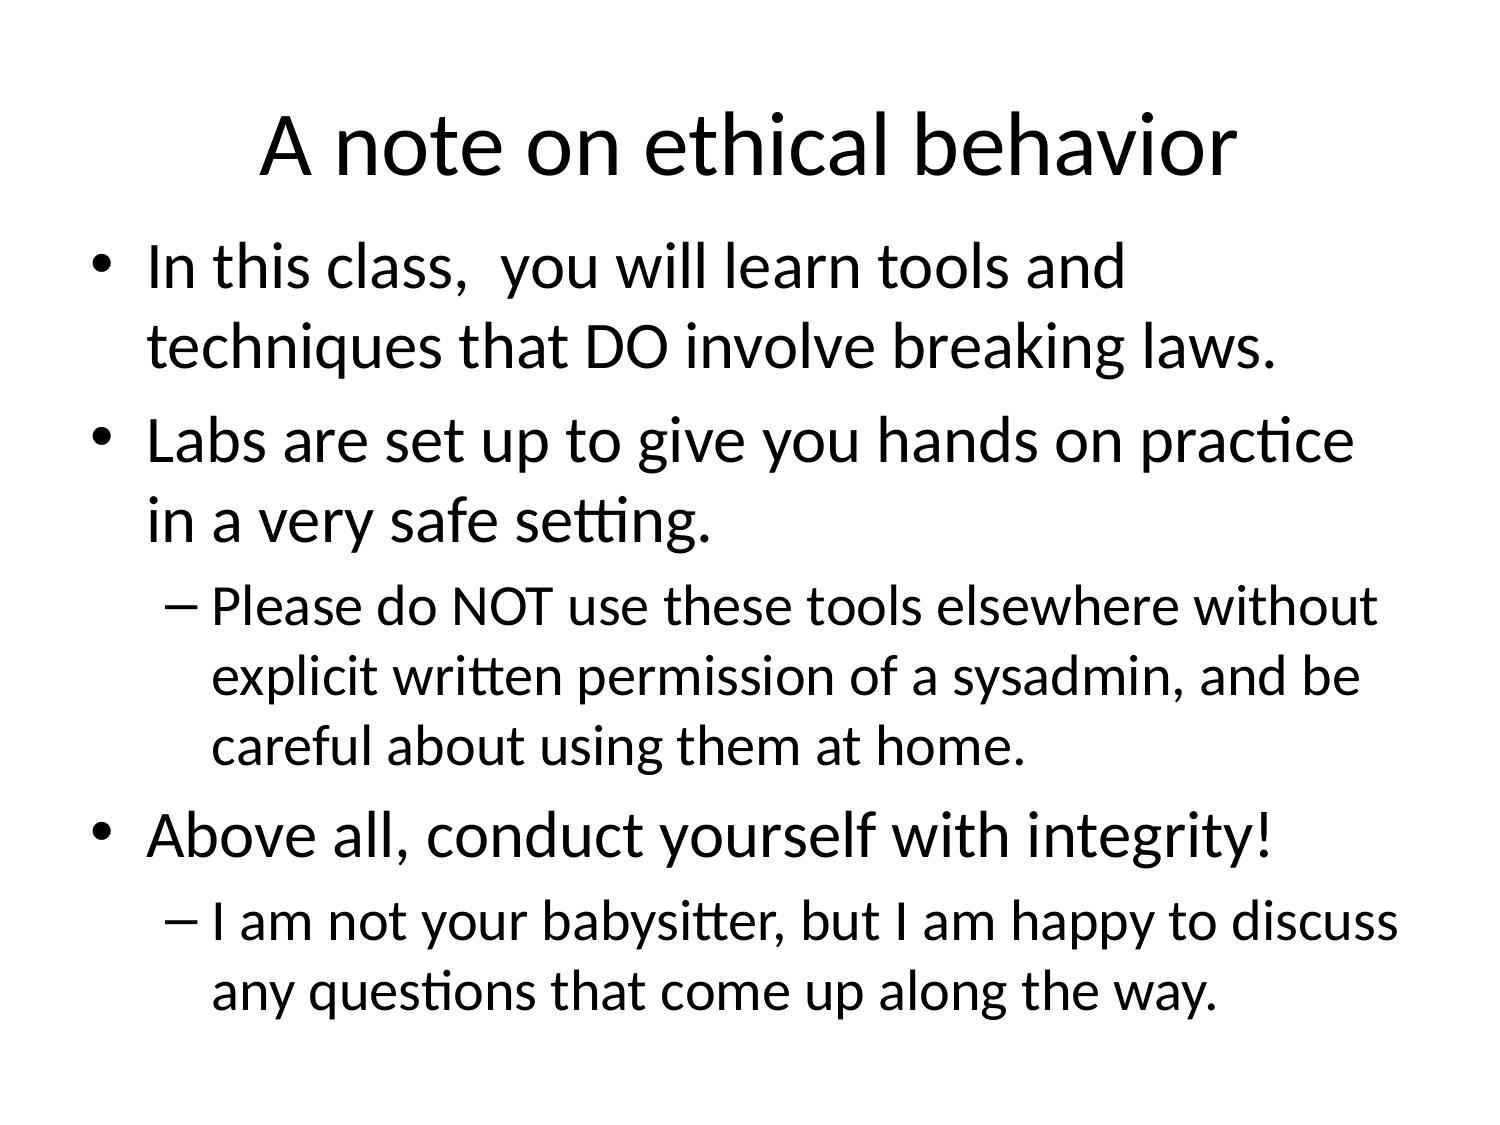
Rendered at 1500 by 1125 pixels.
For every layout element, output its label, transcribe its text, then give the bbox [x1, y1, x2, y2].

title A note on ethical behavior [75, 45, 1425, 214]
list In this class, you will learn tools and techniques that DO involve breaking laws. Labs are set up to give you hands on practice in a very safe setting. Please do NOT use these tools elsewhere without explicit written permission of a sysadmin, and be careful about using them at home. Above all, conduct yourself with integrity! I am not your babysitter, but I am happy to discuss any questions that come up along the way. [75, 214, 1425, 1036]
